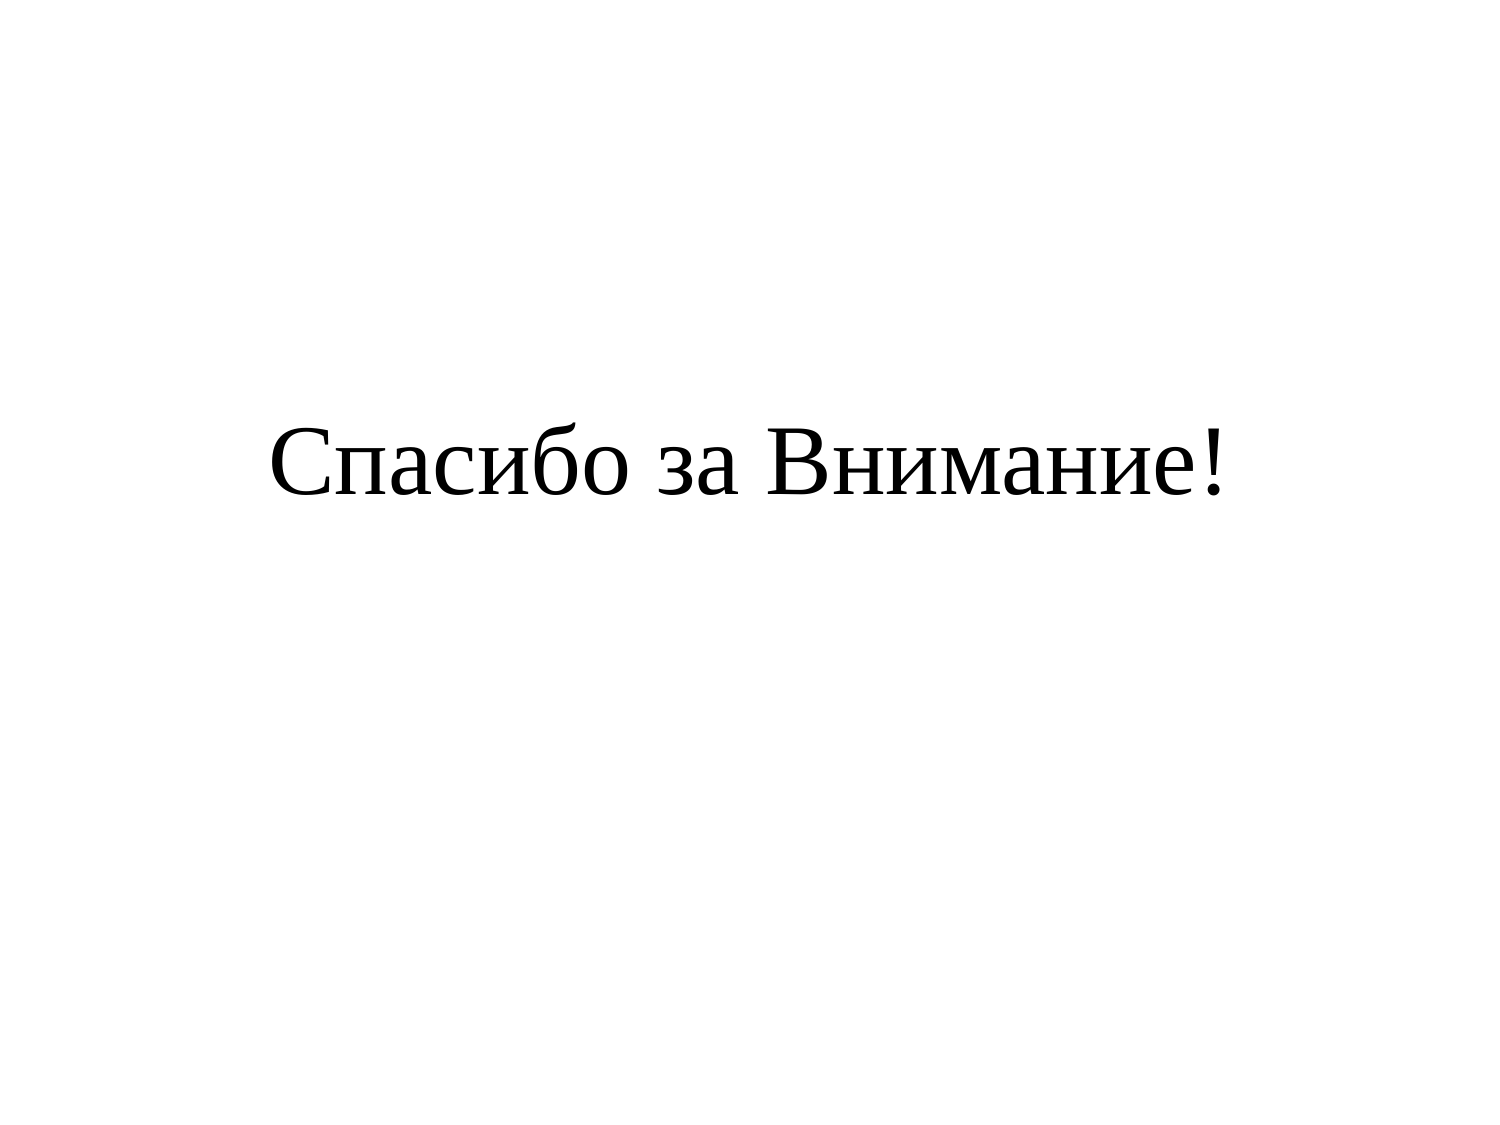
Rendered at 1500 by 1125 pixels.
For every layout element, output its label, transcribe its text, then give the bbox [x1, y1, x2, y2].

title Спасибо за Внимание! [103, 353, 1397, 572]
